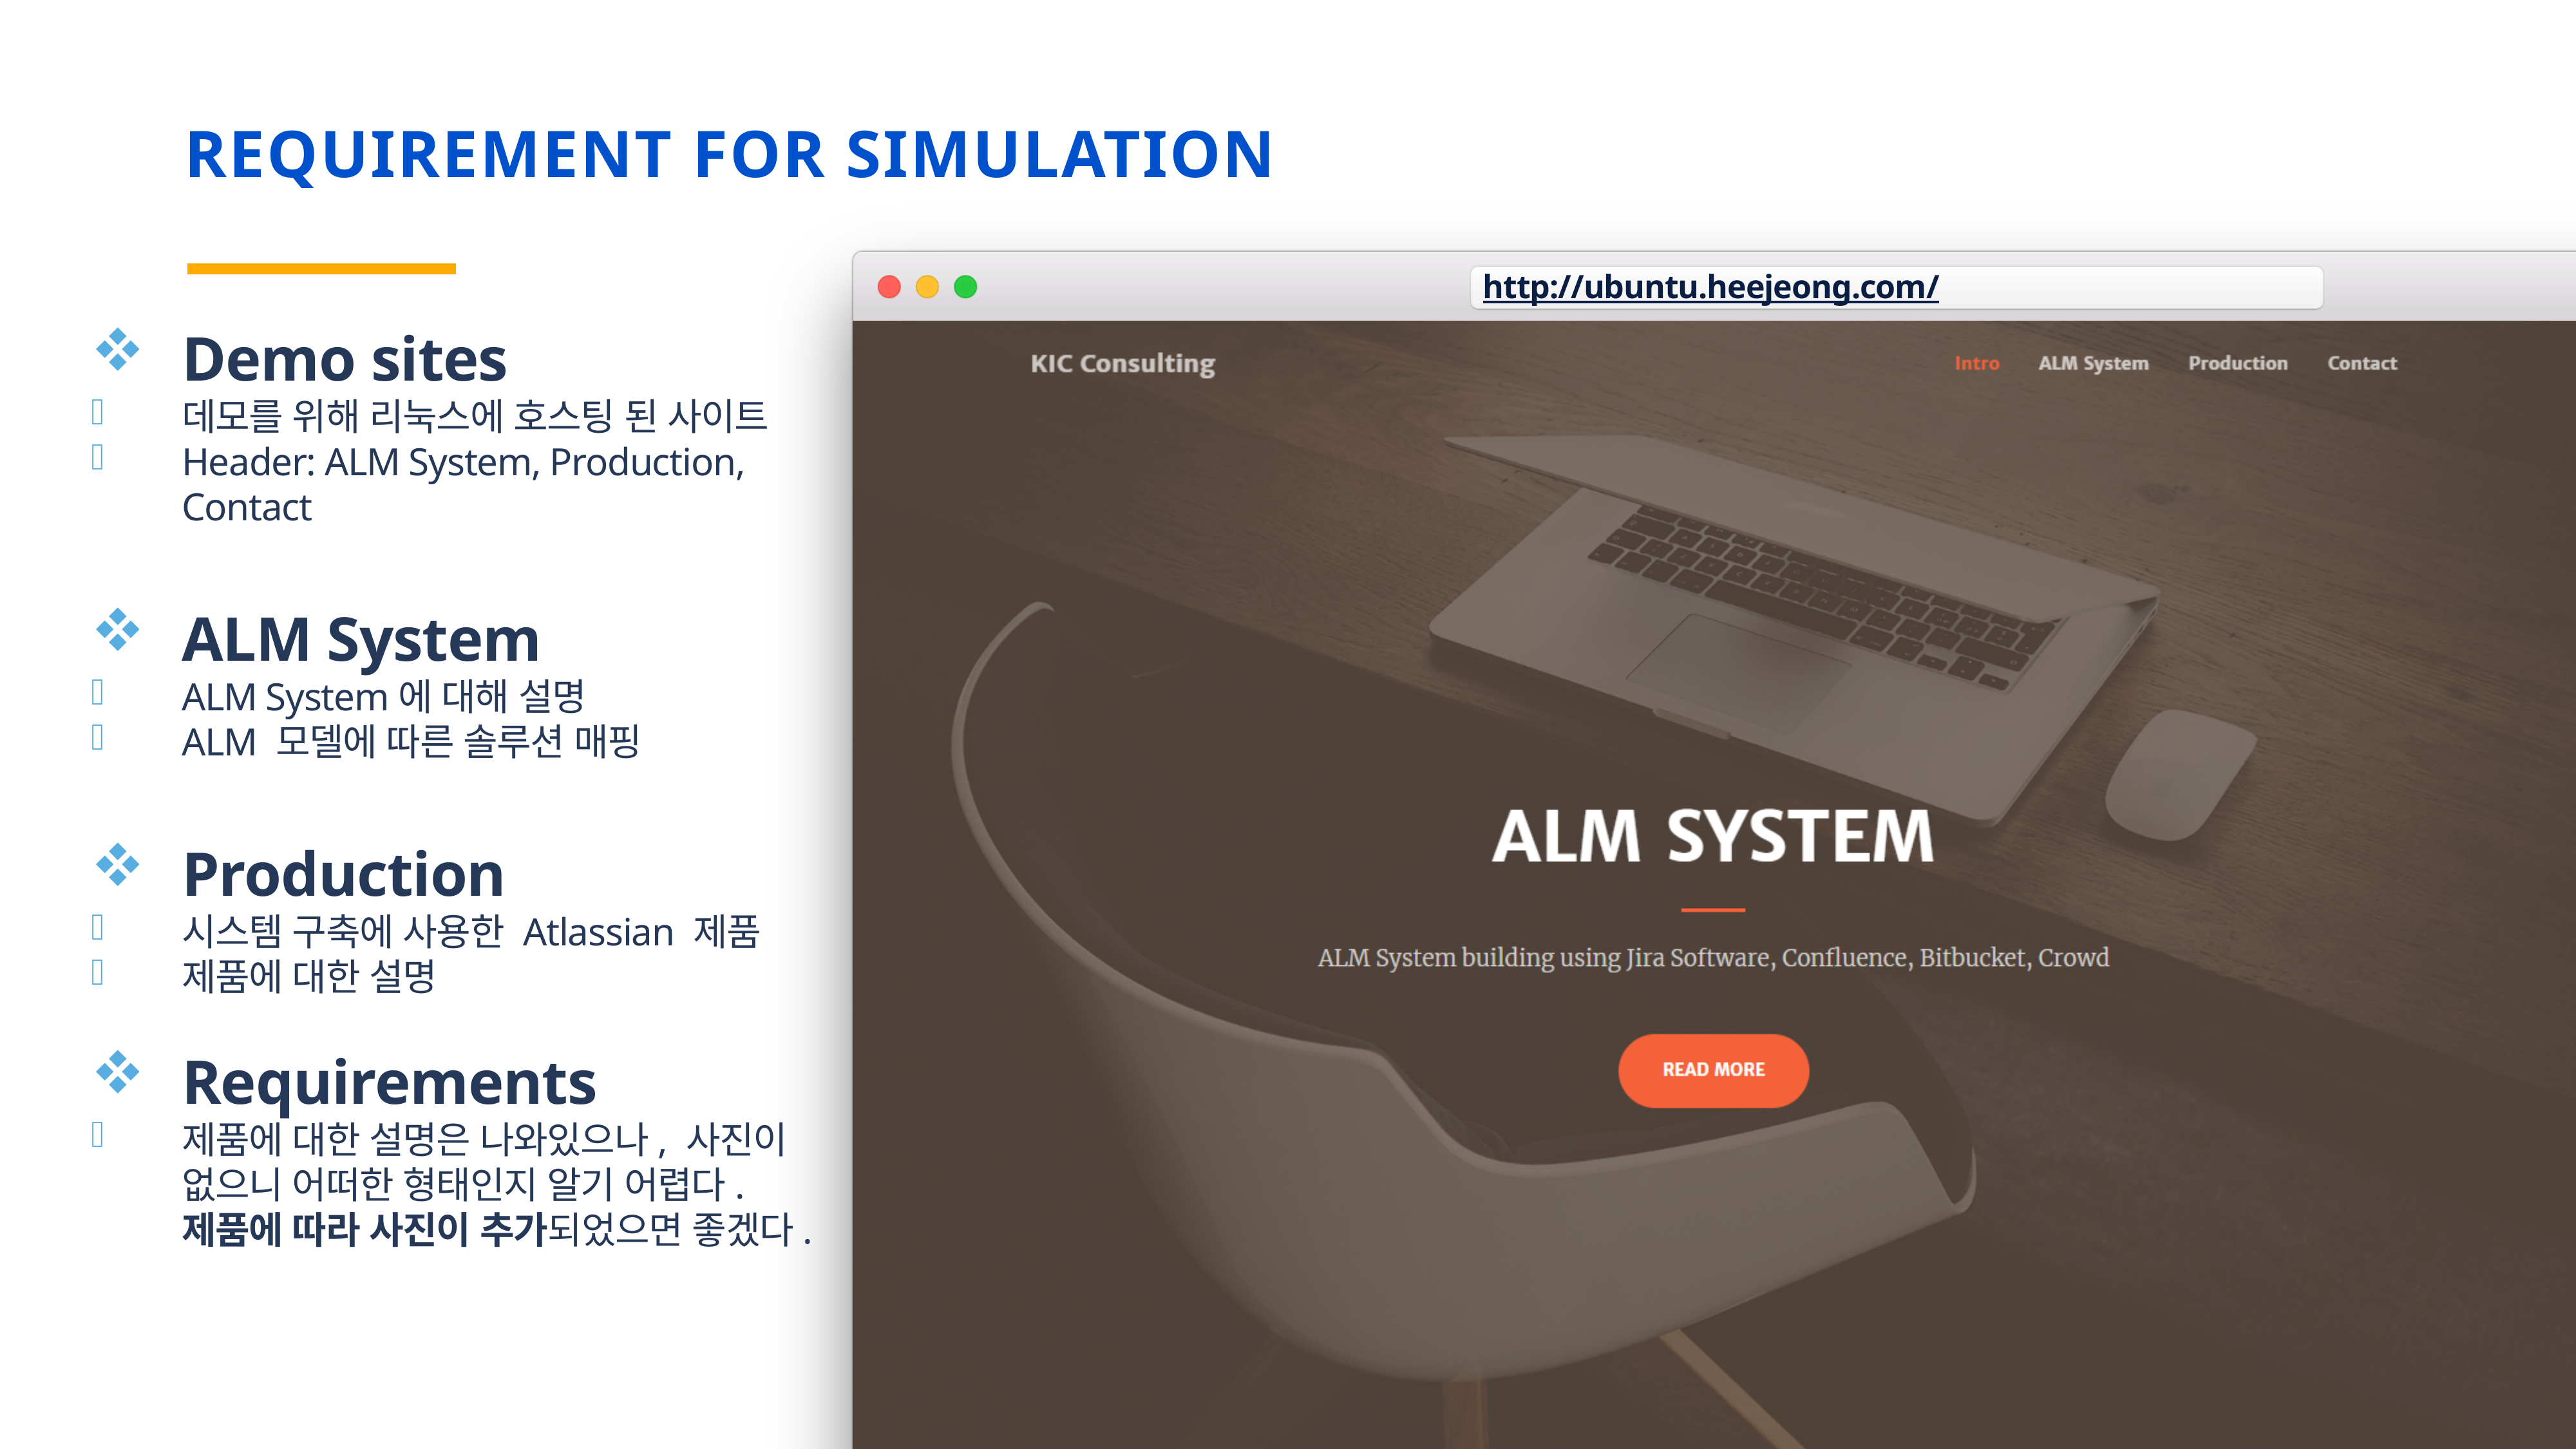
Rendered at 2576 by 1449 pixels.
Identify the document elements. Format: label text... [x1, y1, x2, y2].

text_box Demo sites 데모를 위해 리눅스에 호스팅 된 사이트 Header: ALM System, Production, Contact ALM System ALM System에 대해 설명 ALM 모델에 따른 솔루션 매핑 Production 시스템 구축에 사용한 Atlassian 제품 제품에 대한 설명 Requirements 제품에 대한 설명은 나와있으나, 사진이 없으니 어떠한 형태인지 알기 어렵다. 제품에 따라 사진이 추가되었으면 좋겠다. [83, 313, 828, 1259]
list Requirement for simulation [179, 107, 2380, 197]
picture [746, 191, 2576, 1449]
text_box http://ubuntu.heejeong.com/ [1477, 261, 2546, 316]
